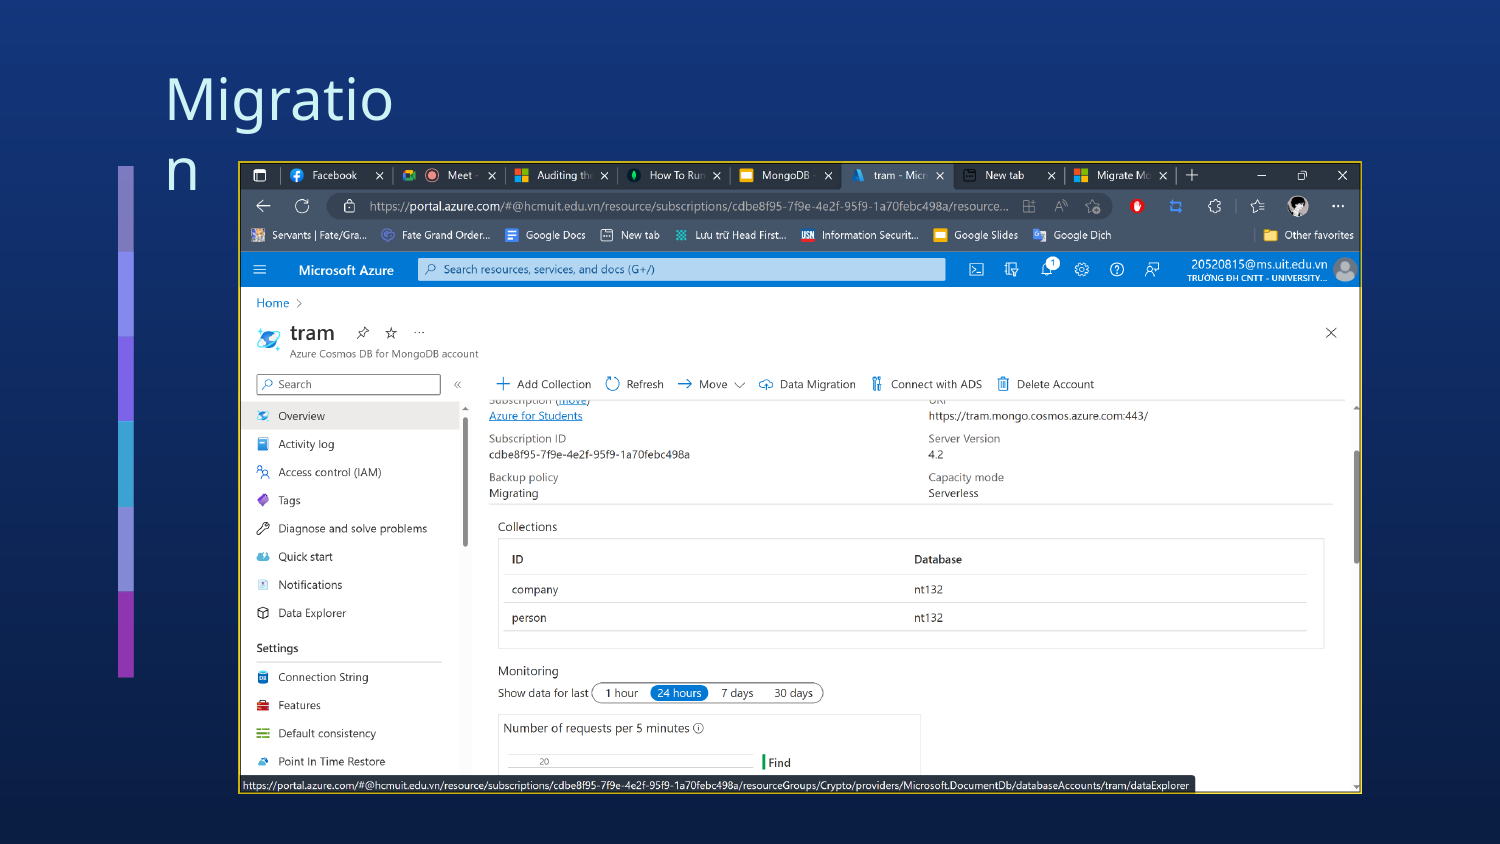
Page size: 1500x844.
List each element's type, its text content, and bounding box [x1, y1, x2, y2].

picture [238, 161, 1363, 794]
title Migration [149, 46, 419, 162]
